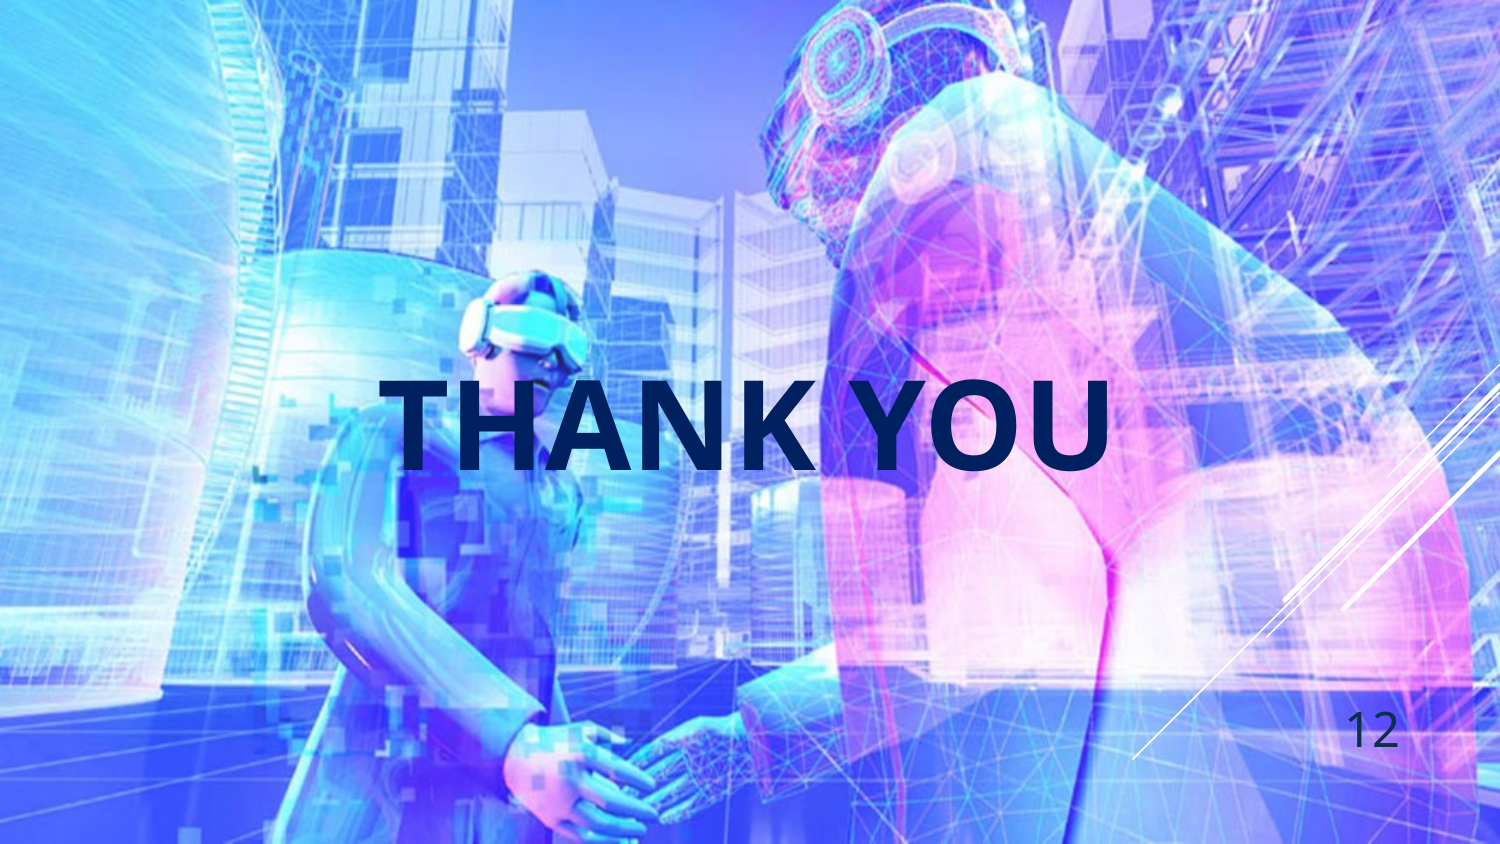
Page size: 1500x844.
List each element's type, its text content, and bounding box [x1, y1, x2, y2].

slide_number 12 [1275, 686, 1416, 769]
text_box THANK YOU [362, 338, 1324, 504]
